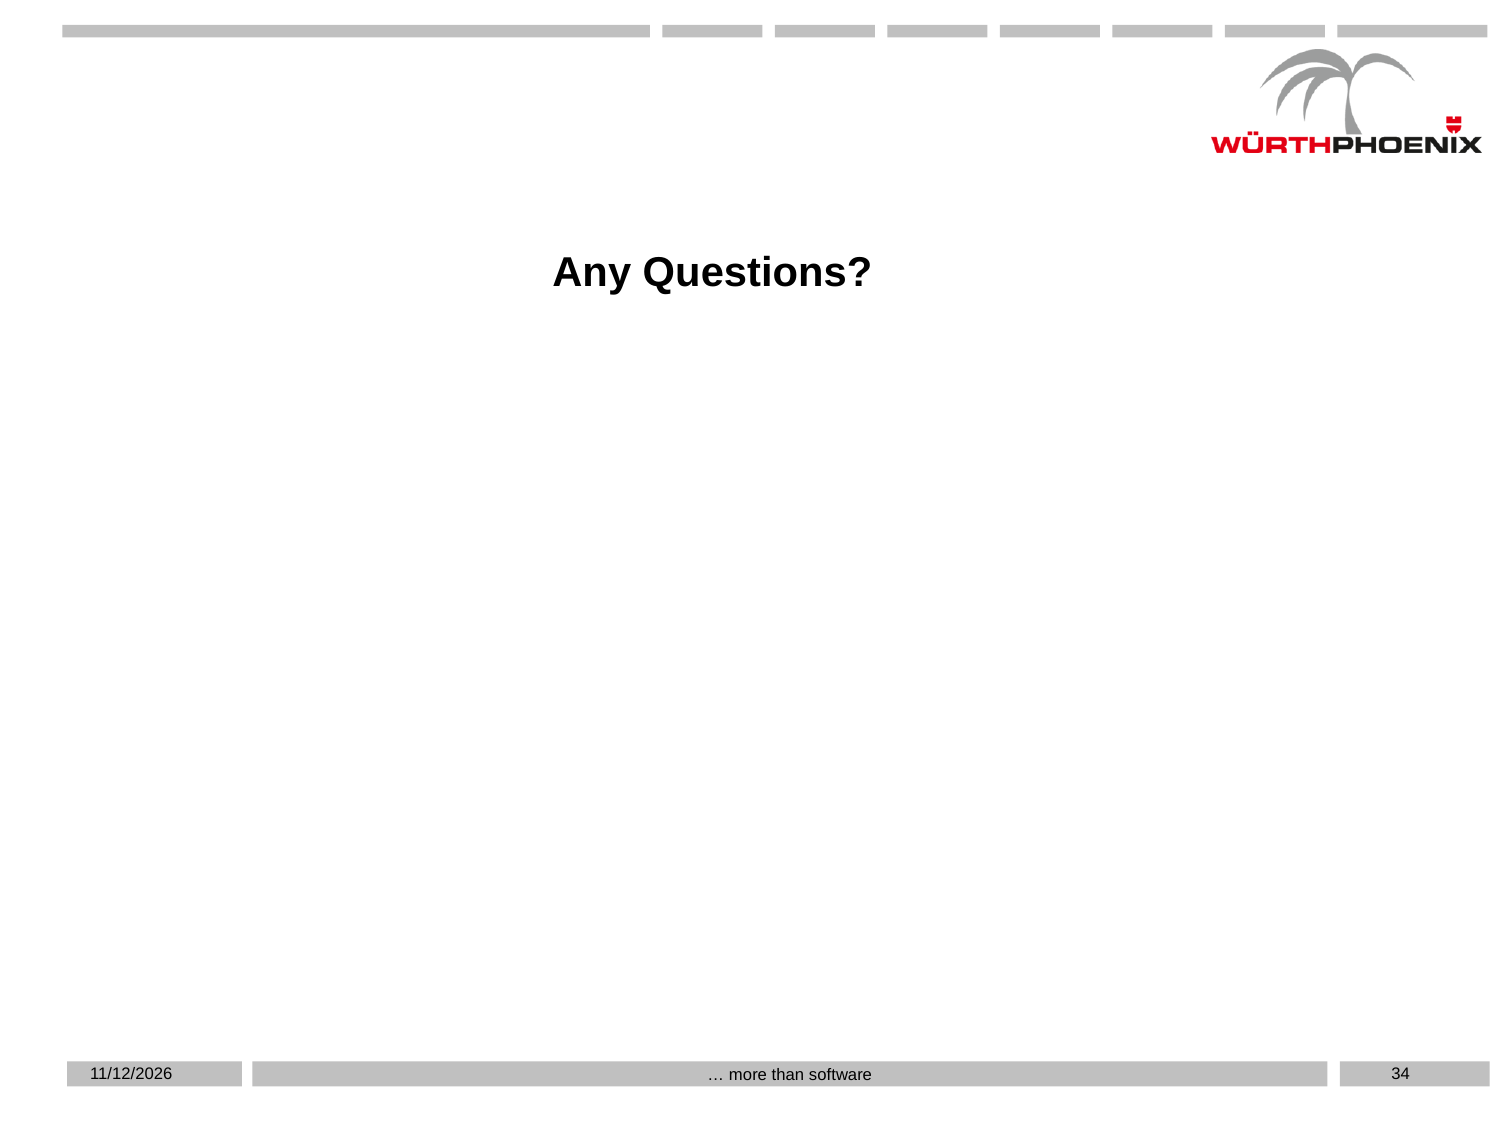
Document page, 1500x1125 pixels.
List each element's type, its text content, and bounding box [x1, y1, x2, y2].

subtitle Any Questions? [187, 237, 1238, 313]
slide_number 34 [1074, 1042, 1425, 1103]
picture [1211, 49, 1482, 153]
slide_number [75, 1042, 425, 1103]
